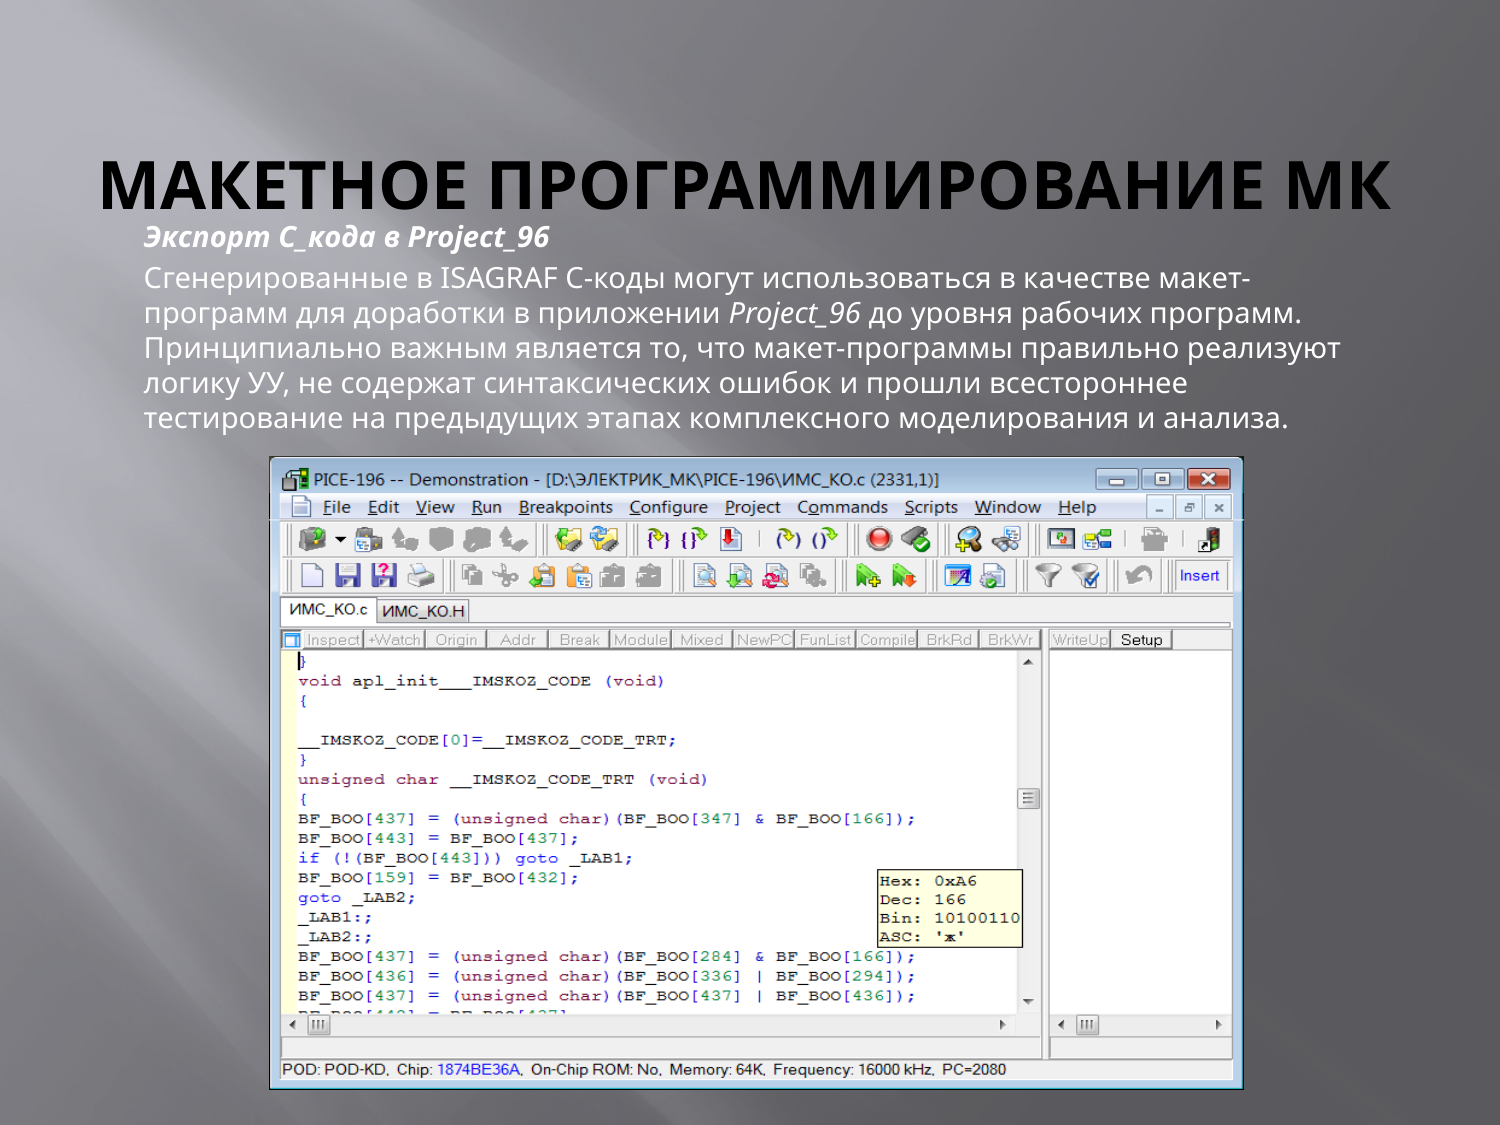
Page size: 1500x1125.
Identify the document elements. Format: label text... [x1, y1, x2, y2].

picture [269, 456, 1244, 1091]
subtitle Экспорт C_кода в Project_96 Сгенерированные в ISAGRAF C-коды могут использоваться в качестве макет-программ для доработки в приложении Project_96 до уровня рабочих программ. Принципиально важным является то, что макет-программы правильно реализуют логику УУ, не содержат синтаксических ошибок и прошли всестороннее тестирование на предыдущих этапах комплексного моделирования и анализа. [128, 210, 1372, 1020]
title Макетное программирование МК [70, 93, 1421, 223]
